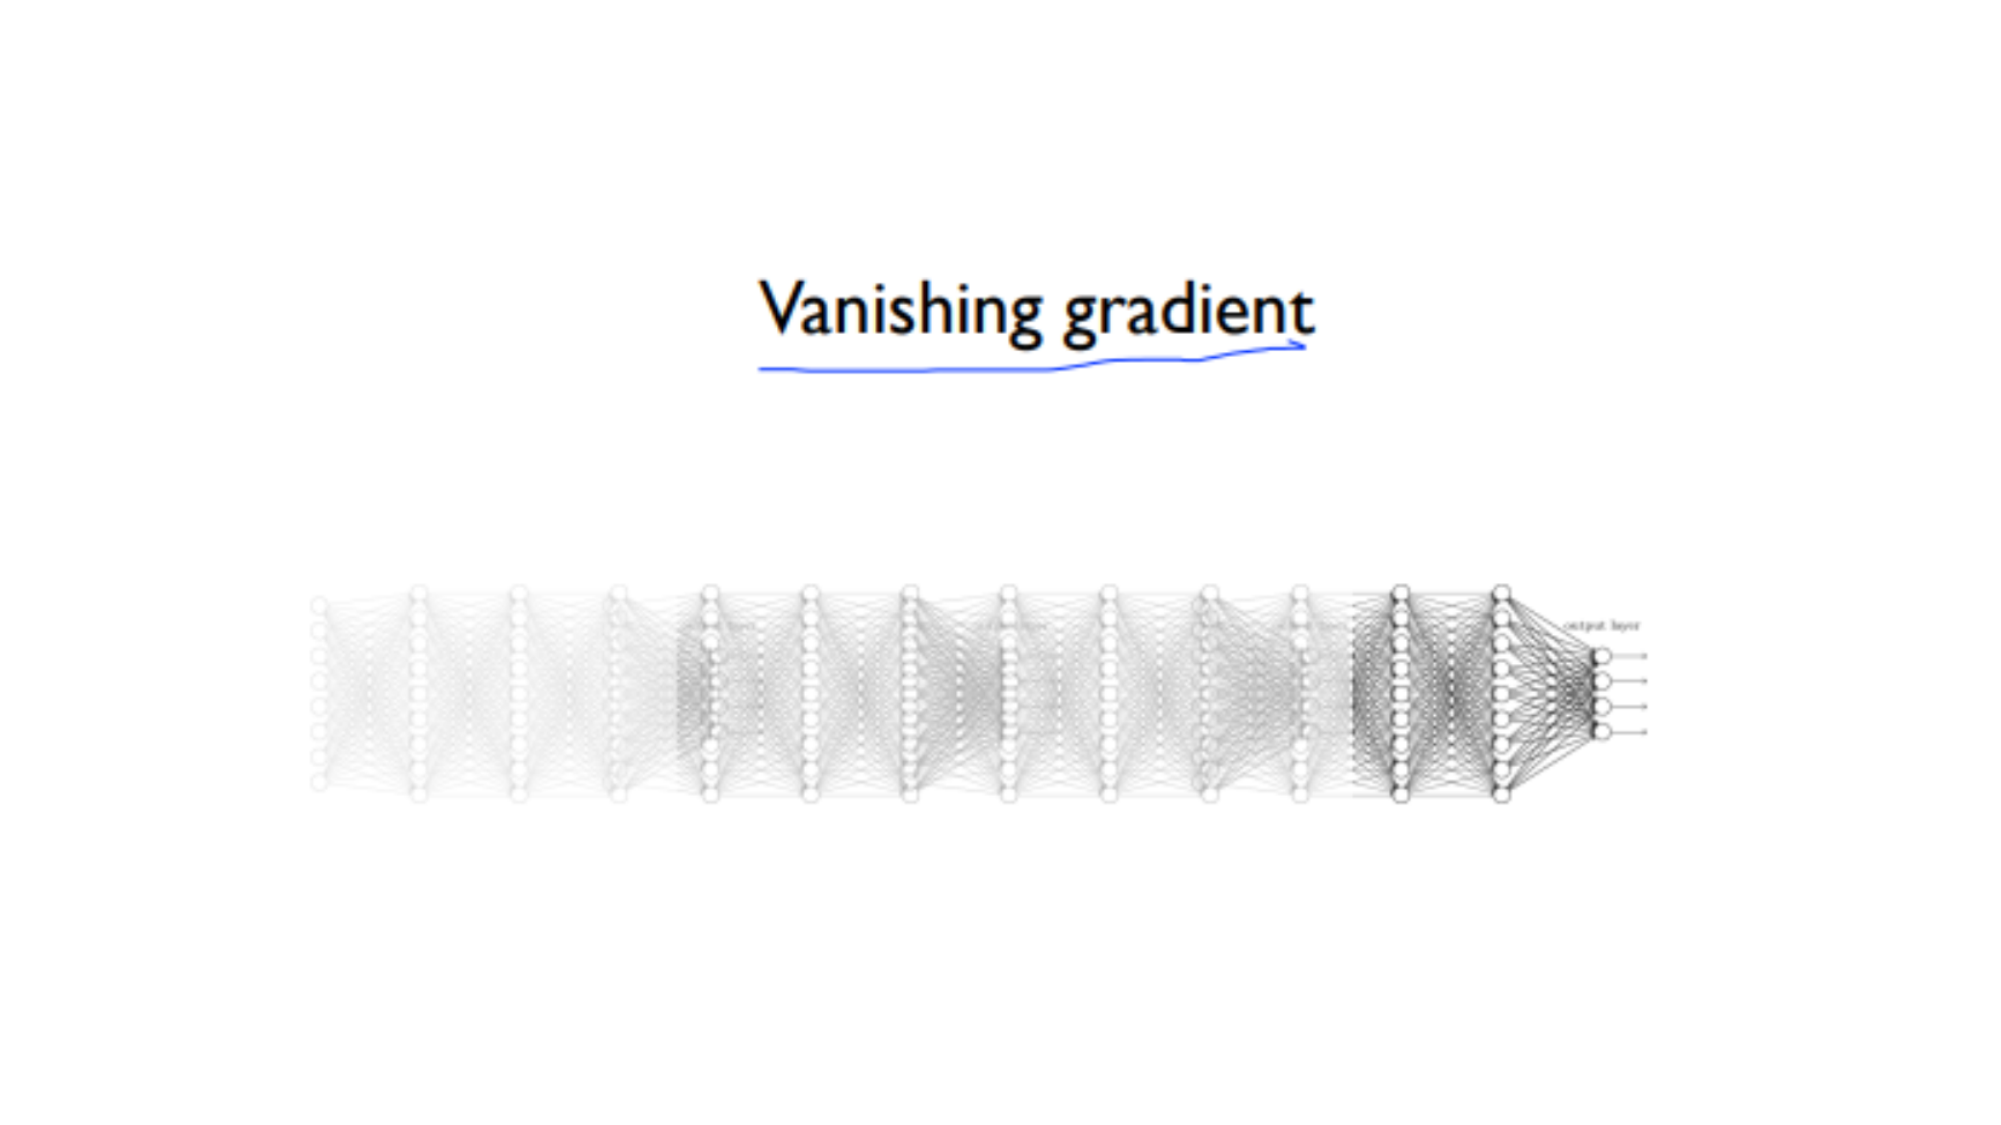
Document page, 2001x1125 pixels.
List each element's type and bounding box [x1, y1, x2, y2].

picture [246, 224, 1754, 901]
